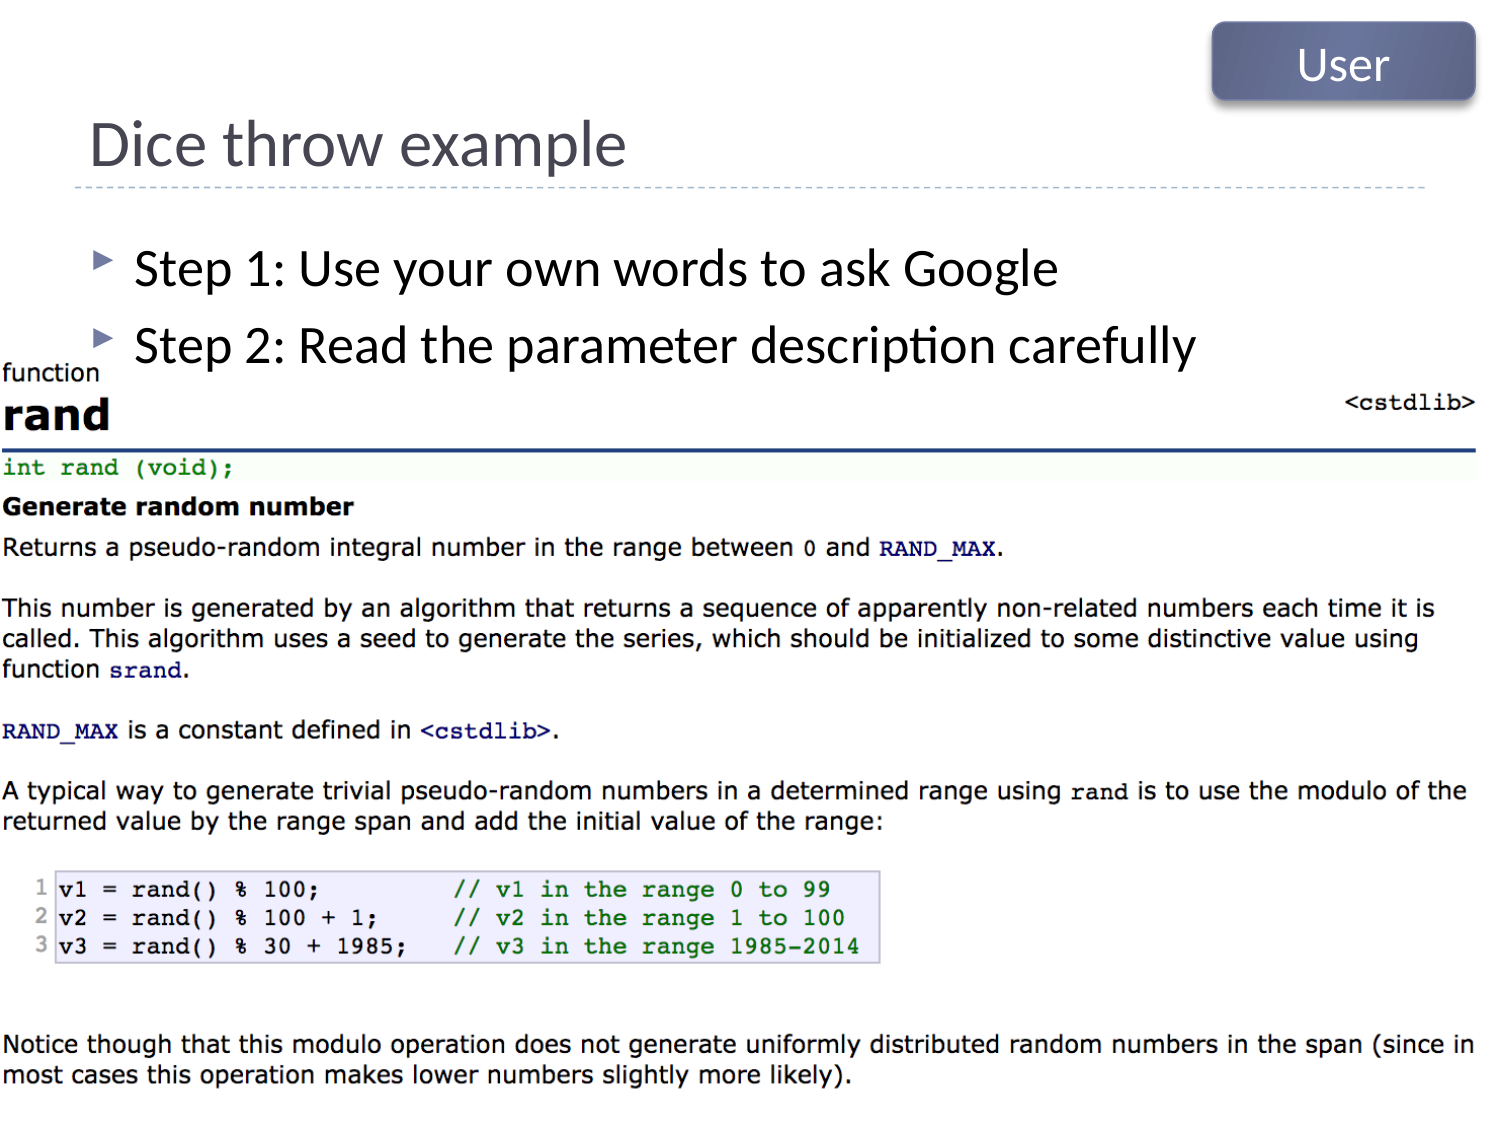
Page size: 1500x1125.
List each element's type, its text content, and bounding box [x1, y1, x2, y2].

title Dice throw example [75, 24, 1425, 188]
picture [0, 349, 1499, 1125]
list Step 1: Use your own words to ask Google Step 2: Read the parameter description carefully [75, 224, 1425, 349]
text_box User [1211, 21, 1476, 101]
